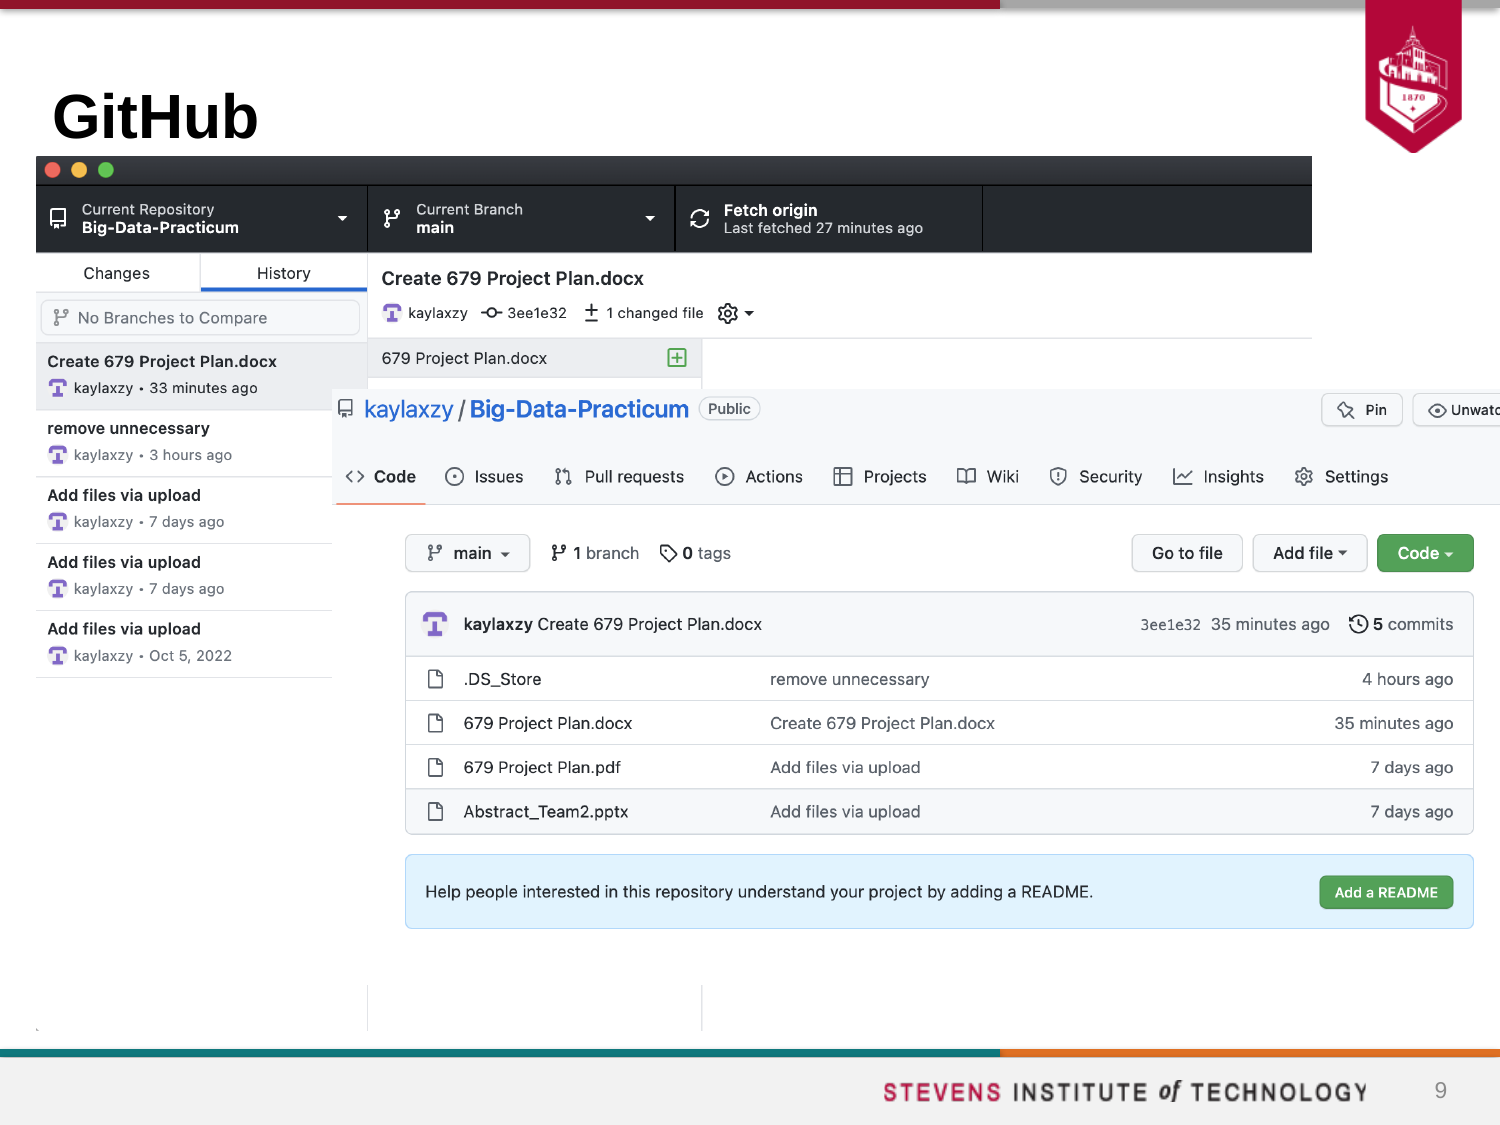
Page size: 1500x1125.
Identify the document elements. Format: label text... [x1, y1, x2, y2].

title GitHub [37, 68, 1236, 154]
picture [36, 156, 1500, 1031]
slide_number 9 [1401, 1059, 1481, 1120]
